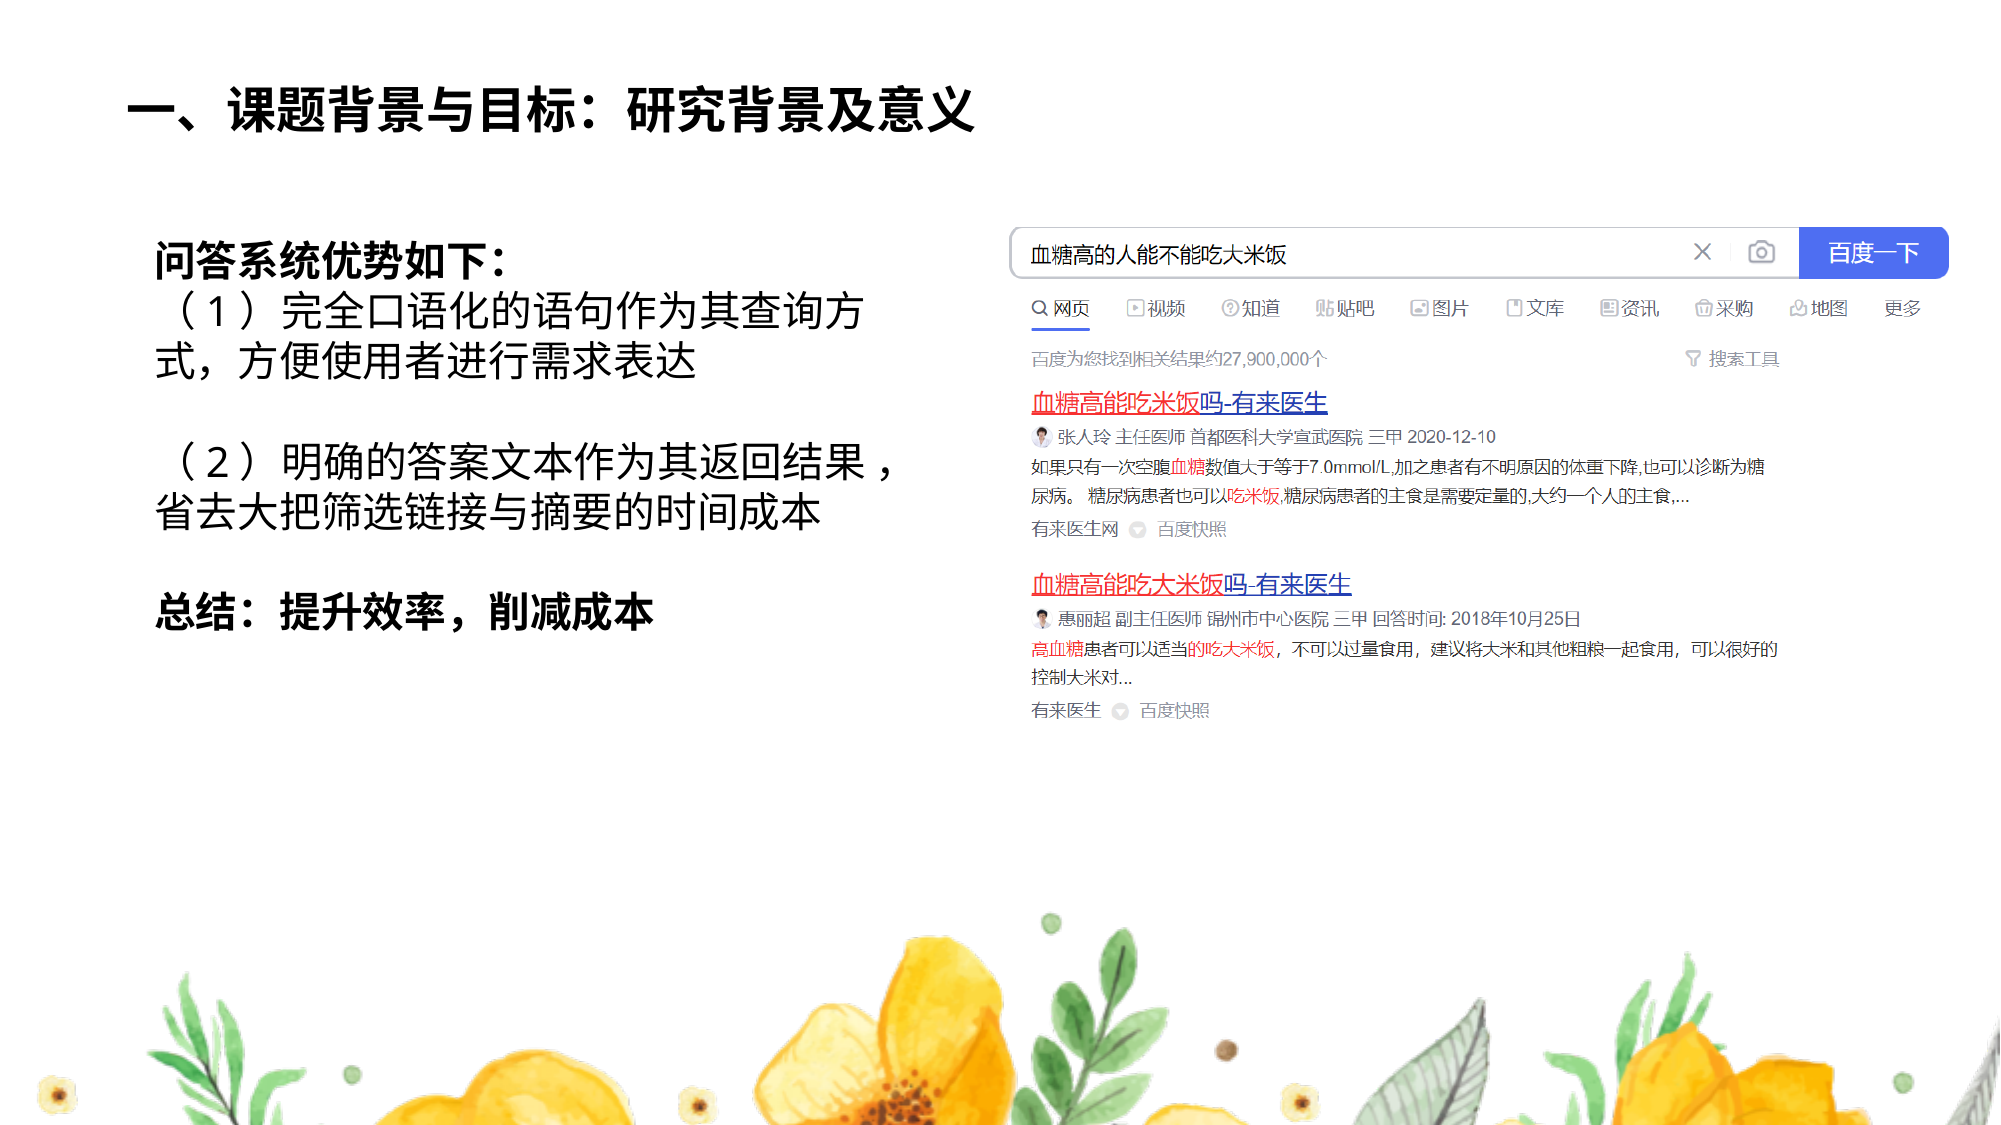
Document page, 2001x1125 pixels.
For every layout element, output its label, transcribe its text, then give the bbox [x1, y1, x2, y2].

picture [8, 860, 2000, 1125]
text_box 问答系统优势如下： （1）完全口语化的语句作为其查询方式，方便使用者进行需求表达 （2）明确的答案文本作为其返回结果 ，省去大把筛选链接与摘要的时间成本 总结：提升效率，削减成本 [139, 227, 918, 643]
picture [999, 227, 1958, 742]
title 一、课题背景与目标：研究背景及意义 [109, 72, 1891, 146]
